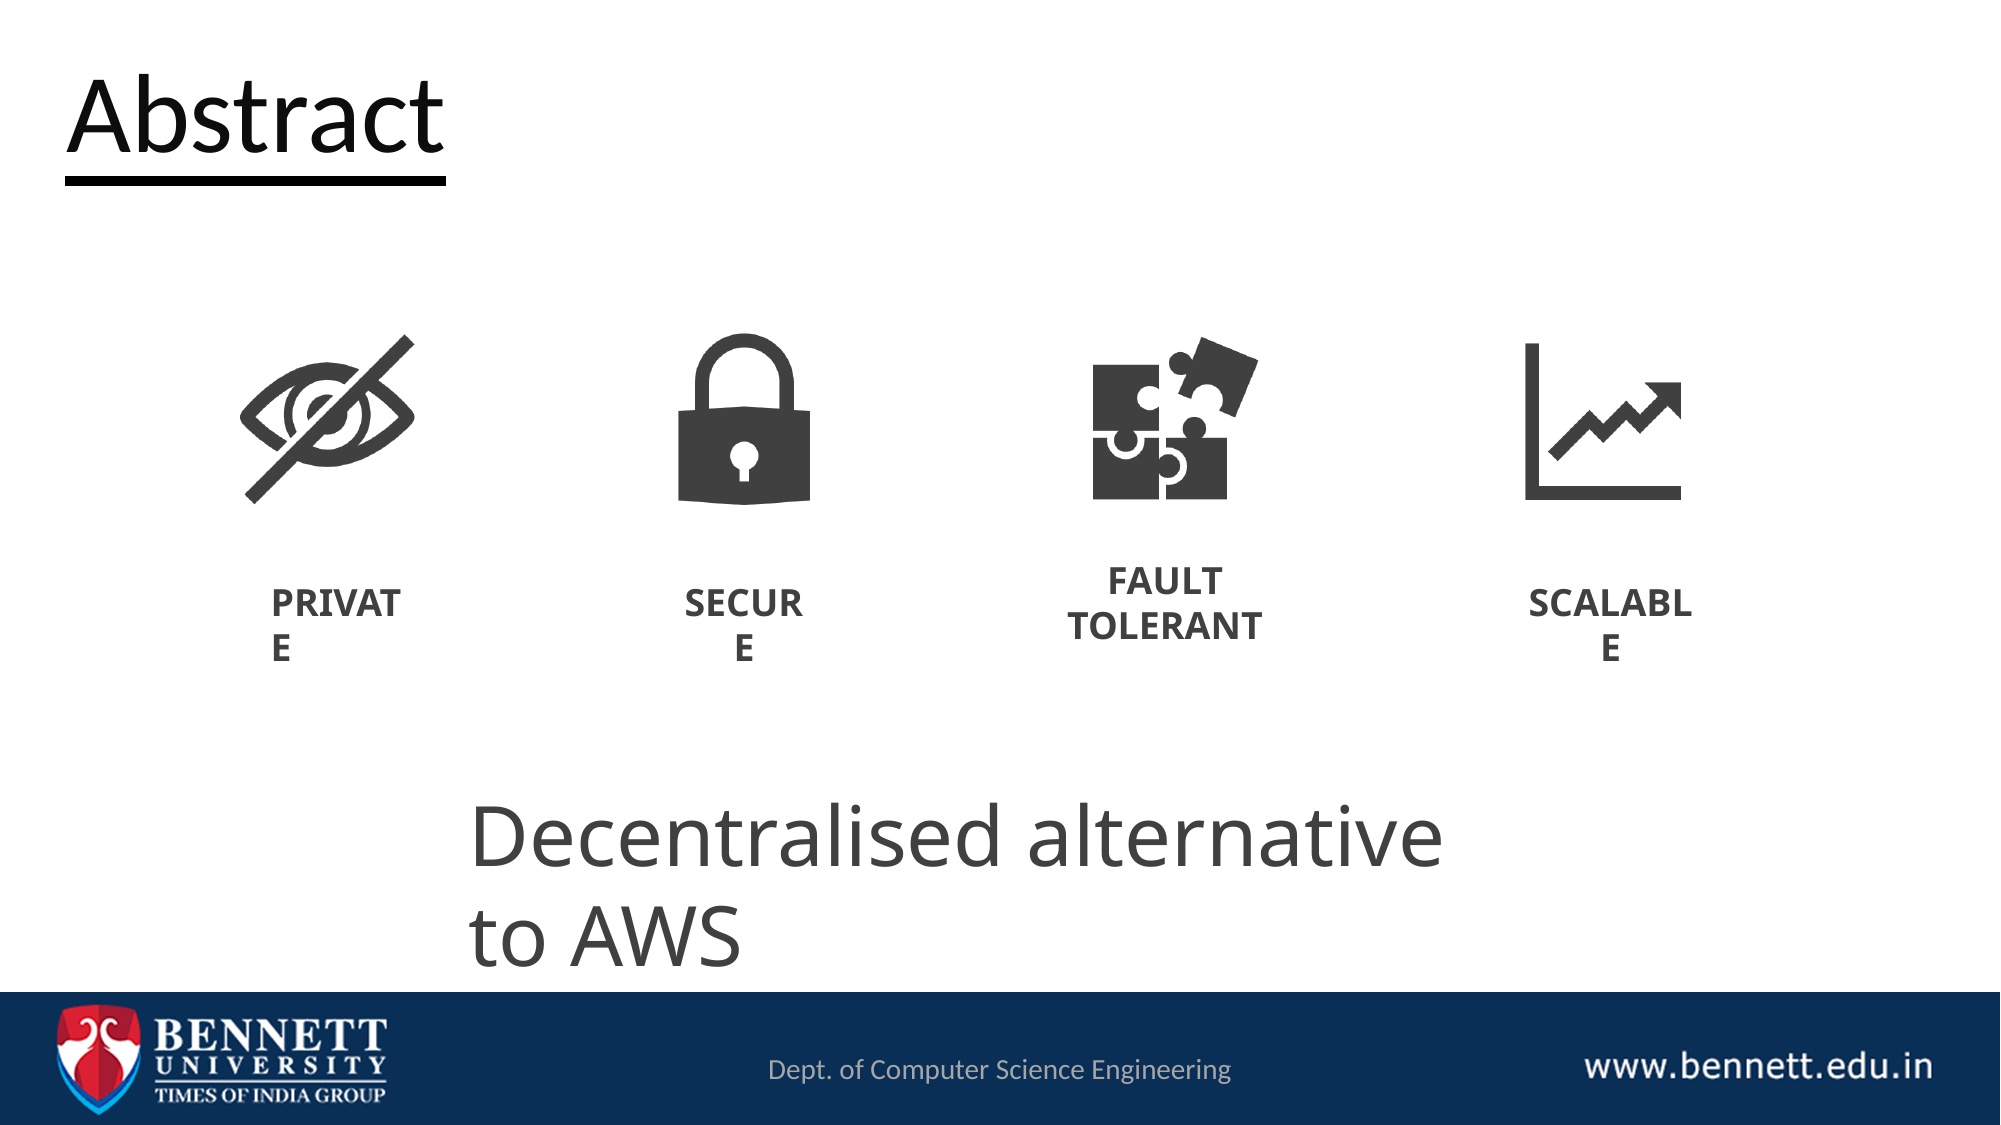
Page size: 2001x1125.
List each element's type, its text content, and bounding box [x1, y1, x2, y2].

text_box PRIVATE [255, 572, 420, 677]
text_box SCALABLE [1508, 571, 1714, 677]
picture [1062, 306, 1288, 532]
picture [631, 306, 857, 532]
text_box SECURE [663, 572, 826, 677]
text_box FAULT TOLERANT [1026, 549, 1304, 655]
picture [0, 992, 2000, 1125]
text_box Decentralised alternative to AWS [453, 775, 1547, 991]
text_box Abstract [51, 32, 624, 183]
picture [1493, 311, 1713, 532]
picture [214, 306, 440, 532]
